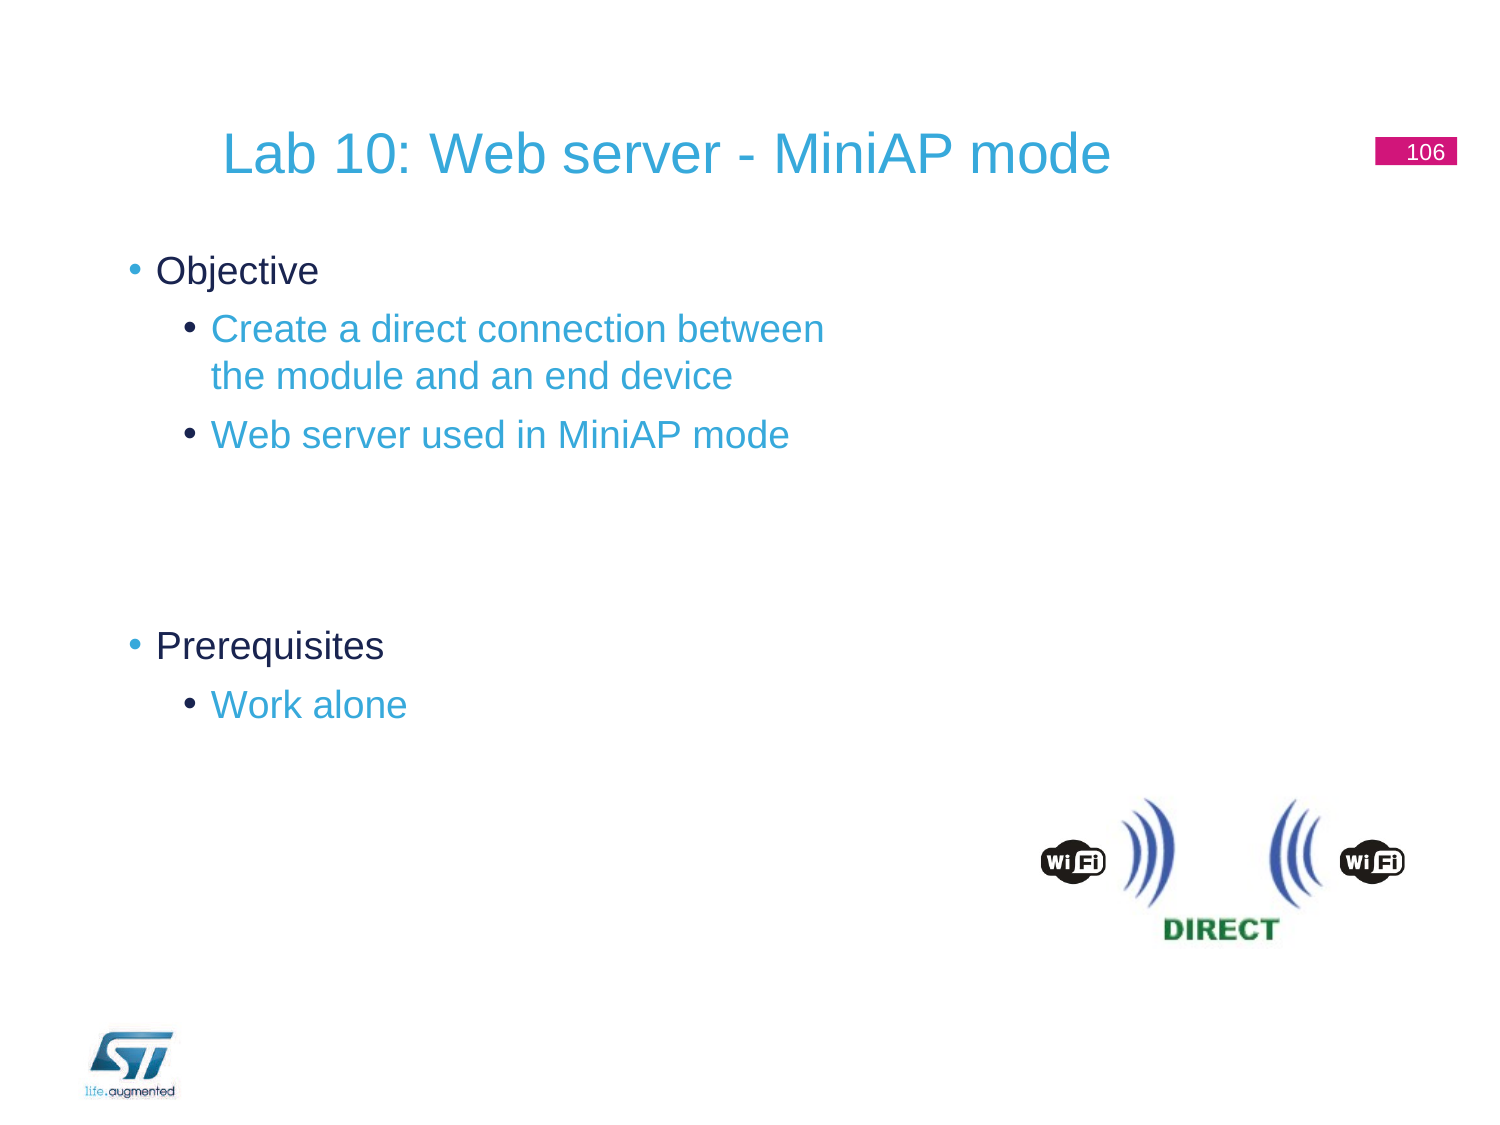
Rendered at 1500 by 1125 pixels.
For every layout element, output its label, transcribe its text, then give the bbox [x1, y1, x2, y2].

text_box Prerequisites Work alone [126, 620, 411, 726]
text_box [1338, 828, 1406, 895]
title Lab 10: Web server - MiniAP mode [121, 100, 1162, 289]
text_box 106 [1375, 137, 1458, 166]
picture [78, 1022, 182, 1104]
text_box [1039, 828, 1107, 895]
text_box Objective Create a direct connection between the module and an end device Web server used in MiniAP mode [126, 244, 831, 457]
text_box [1106, 773, 1339, 949]
